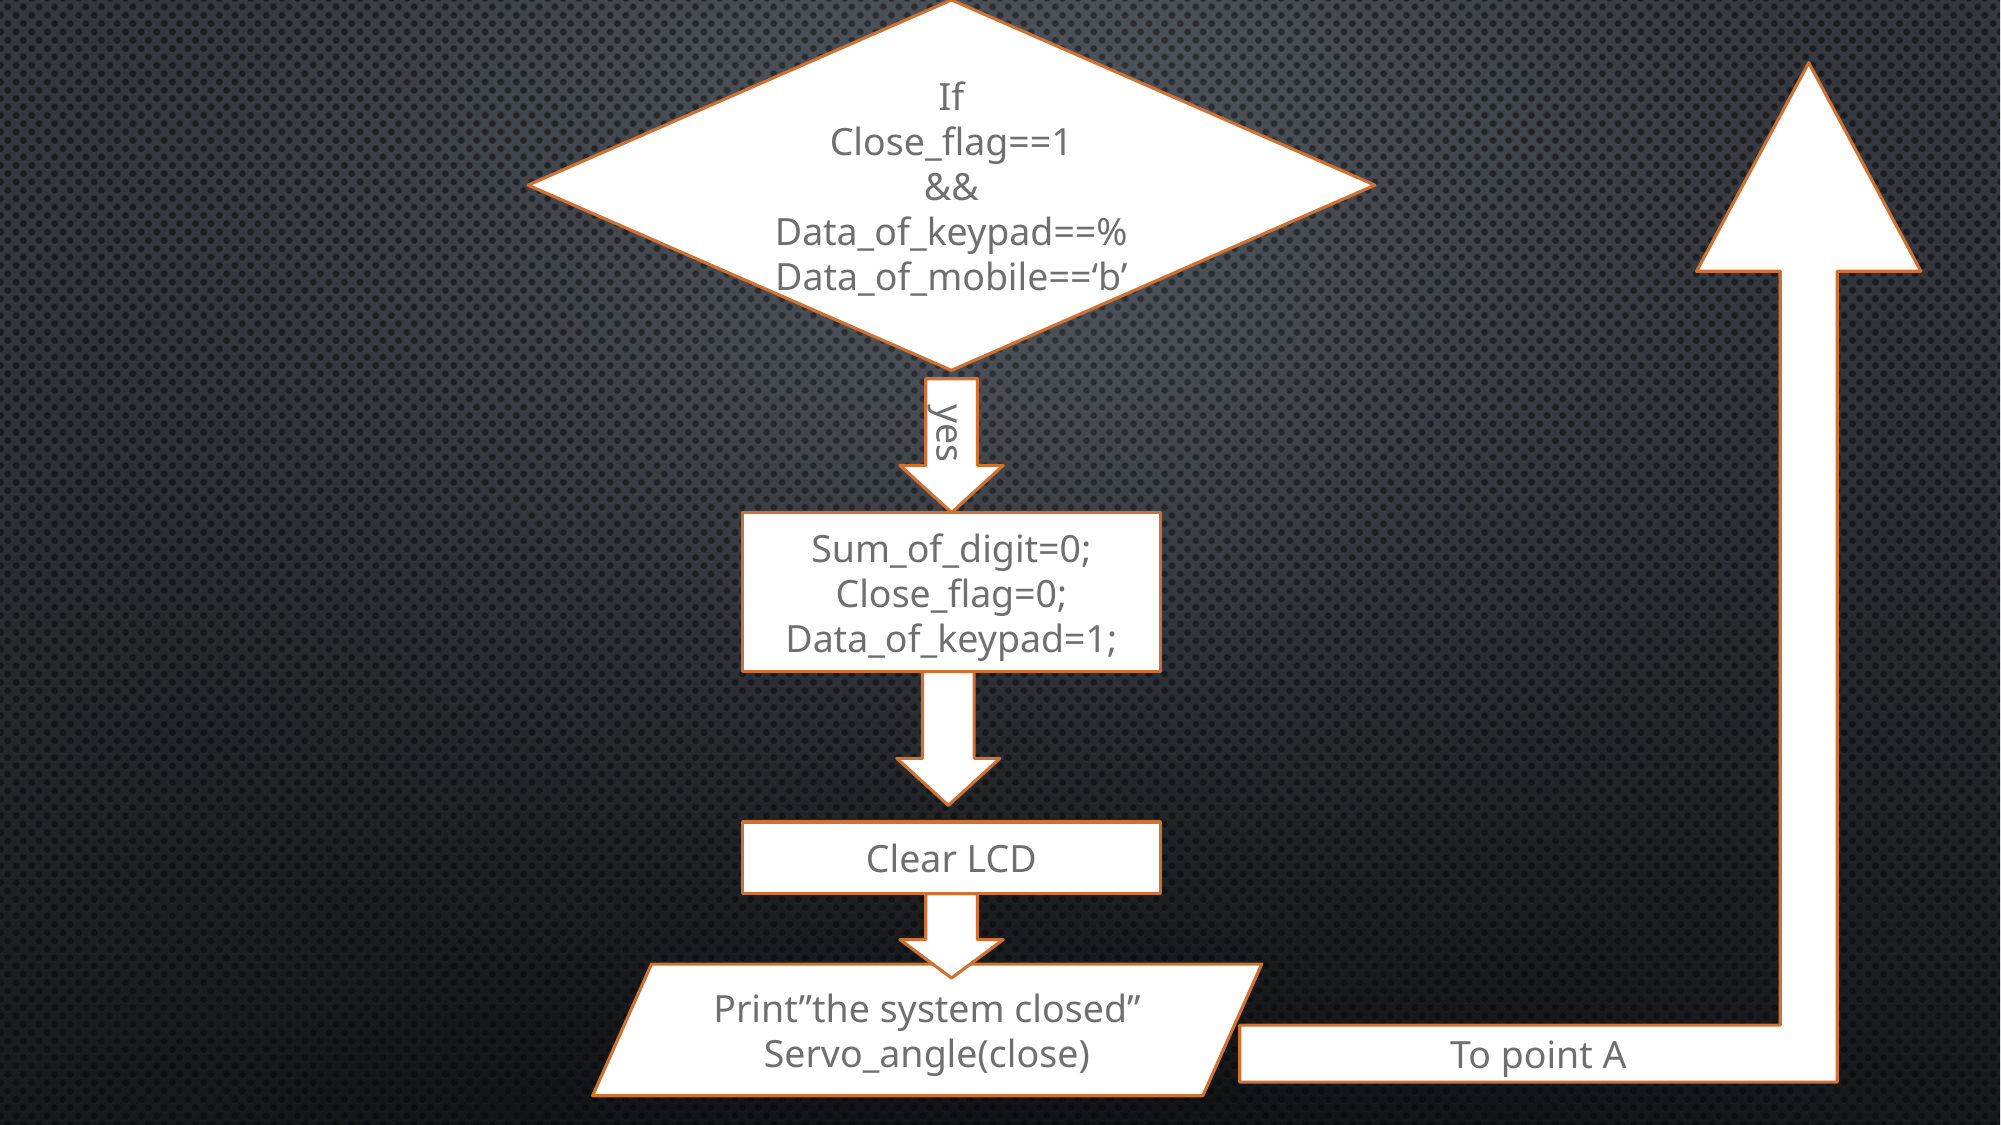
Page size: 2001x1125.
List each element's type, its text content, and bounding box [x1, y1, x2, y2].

text_box [898, 892, 1005, 980]
text_box Sum_of_digit=0; Close_flag=0; Data_of_keypad=1; [741, 511, 1162, 673]
text_box Clear LCD [741, 820, 1162, 895]
text_box yes [898, 377, 1005, 511]
text_box [895, 670, 1002, 807]
text_box If Close_flag==1 && Data_of_keypad==% Data_of_mobile==‘b’ [526, 0, 1377, 372]
text_box Print”the system closed” Servo_angle(close) [591, 962, 1264, 1098]
text_box To point A [1238, 61, 1923, 1084]
